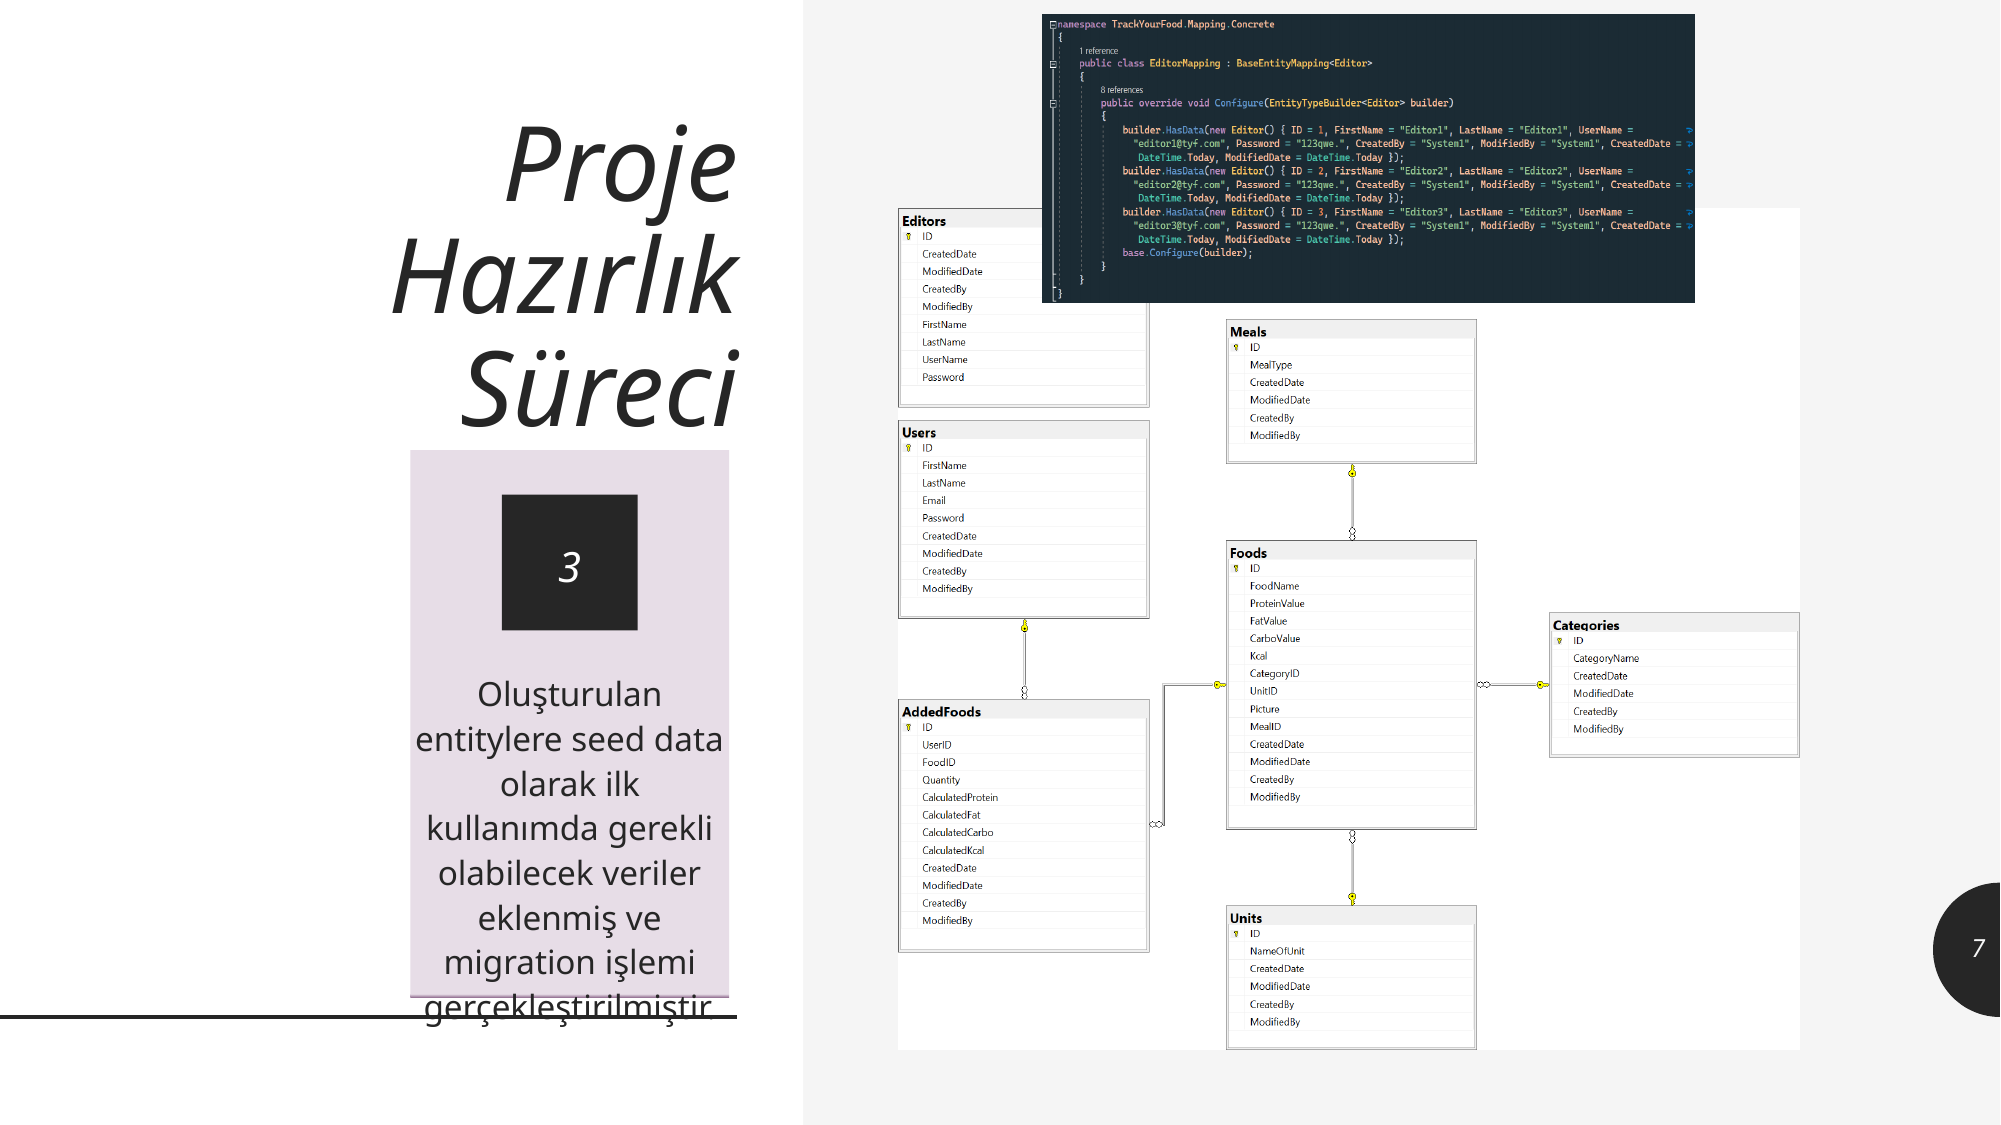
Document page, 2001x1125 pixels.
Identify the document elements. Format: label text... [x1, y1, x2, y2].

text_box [898, 14, 1800, 1050]
slide_number 7 [1933, 919, 2000, 980]
list Oluşturulan entitylere seed data olarak ilk kullanımda gerekli olabilecek veriler eklenmiş ve migration işlemi gerçekleştirilmiştir. [410, 450, 730, 998]
list 3 [501, 494, 638, 631]
title Proje Hazırlık Süreci [125, 91, 754, 457]
